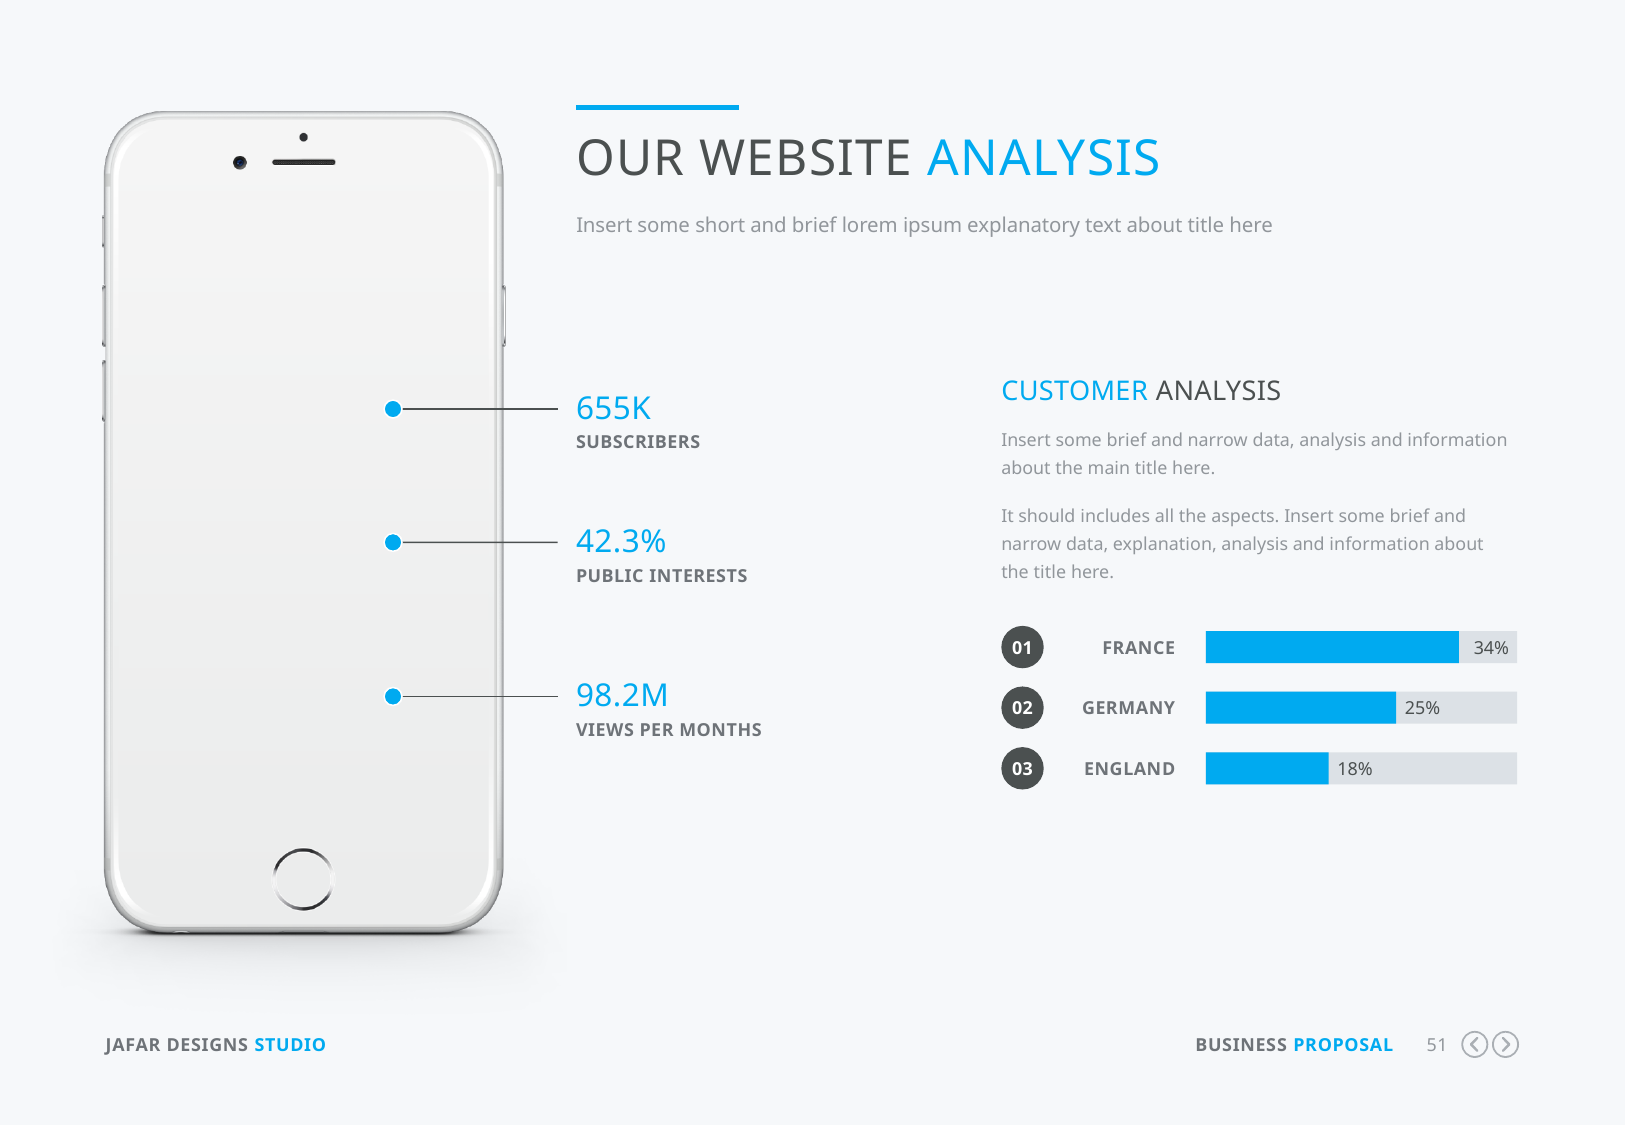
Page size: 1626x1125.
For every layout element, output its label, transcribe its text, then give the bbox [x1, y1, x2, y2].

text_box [576, 387, 799, 453]
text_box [576, 520, 799, 587]
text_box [1001, 373, 1518, 557]
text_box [576, 675, 799, 741]
list Our Website Analysis [576, 125, 1518, 191]
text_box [1001, 625, 1518, 790]
picture [0, 38, 645, 1036]
list Insert some short and brief lorem ipsum explanatory text about title here [576, 209, 1519, 241]
